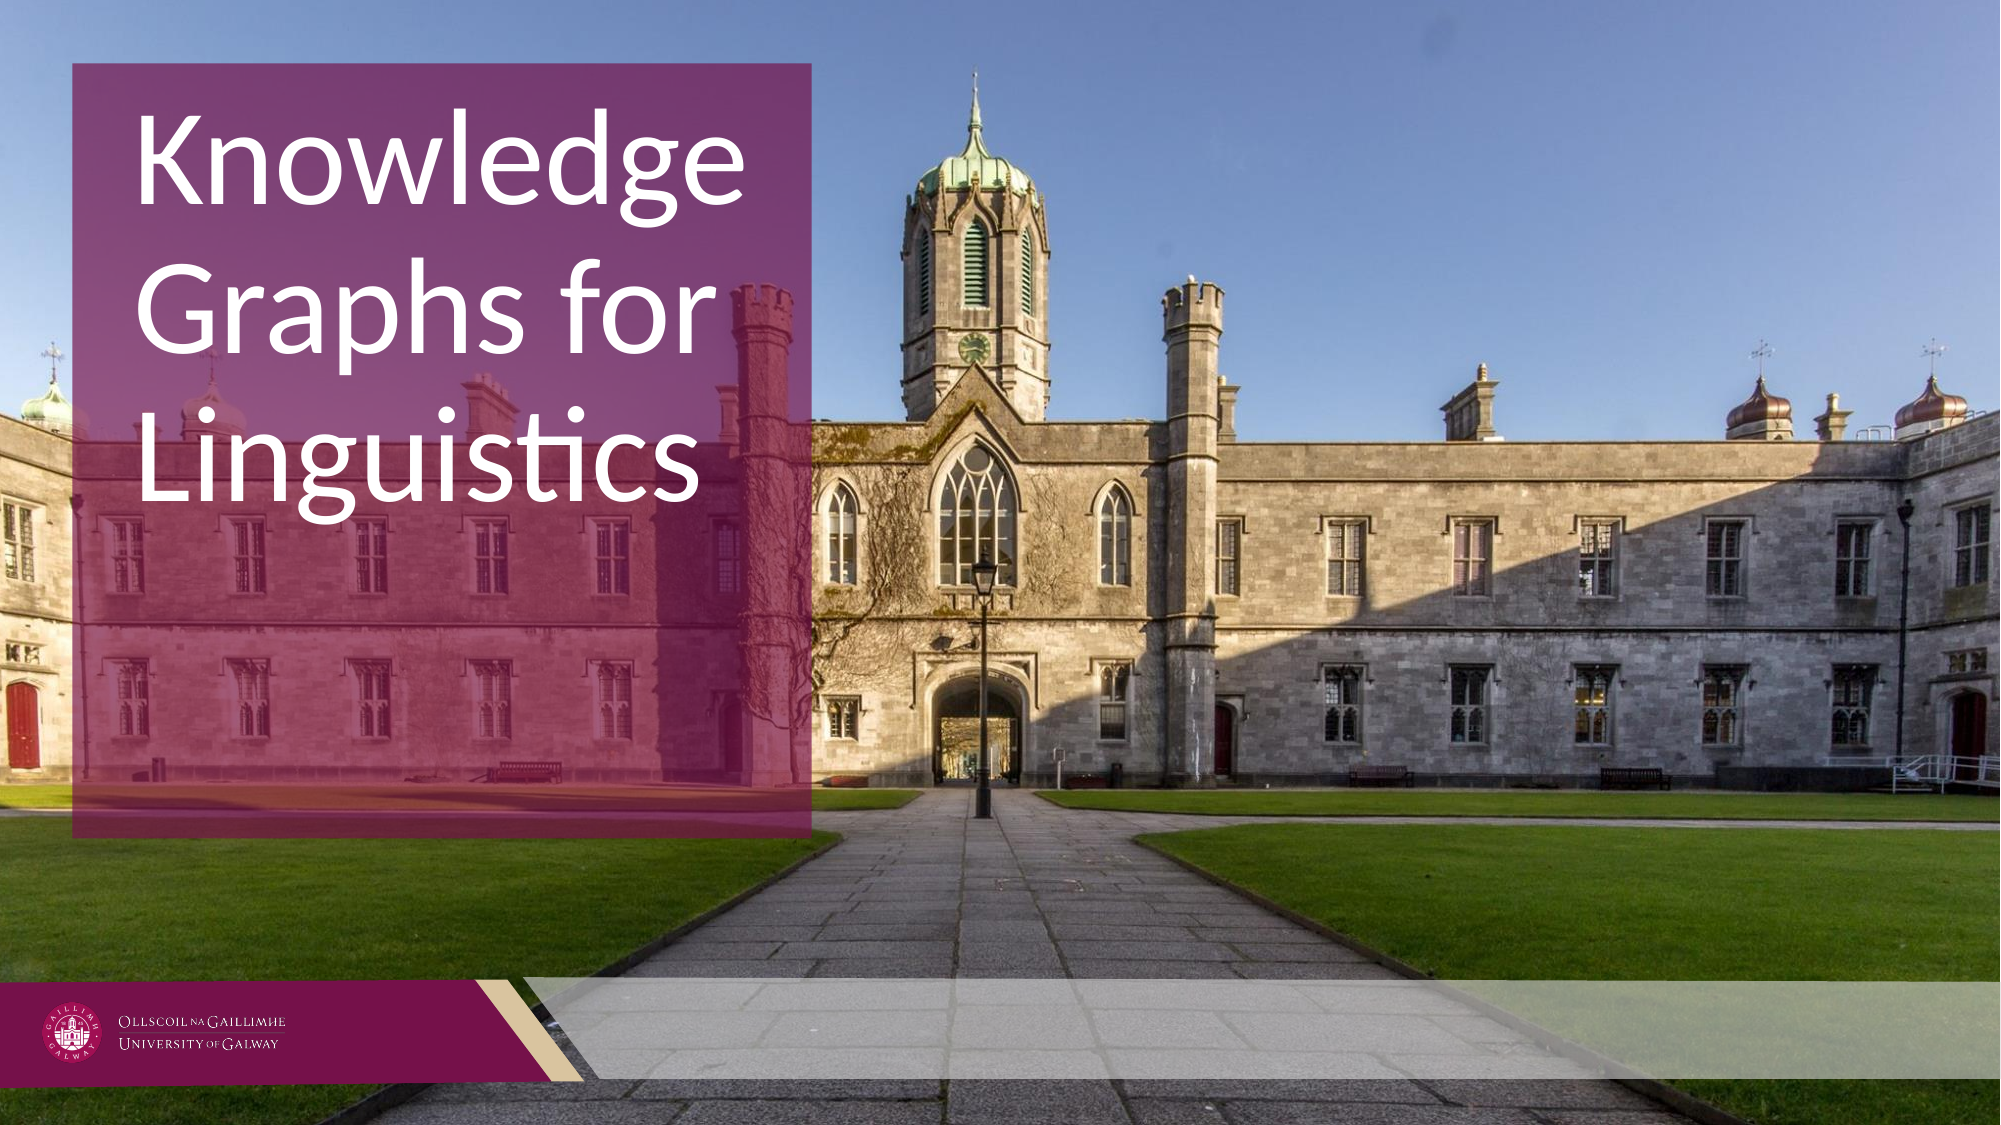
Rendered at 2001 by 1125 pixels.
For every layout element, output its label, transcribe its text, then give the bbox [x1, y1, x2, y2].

title Knowledge Graphs for Linguistics [118, 71, 783, 412]
picture [0, 0, 2000, 1125]
picture [42, 1002, 285, 1063]
